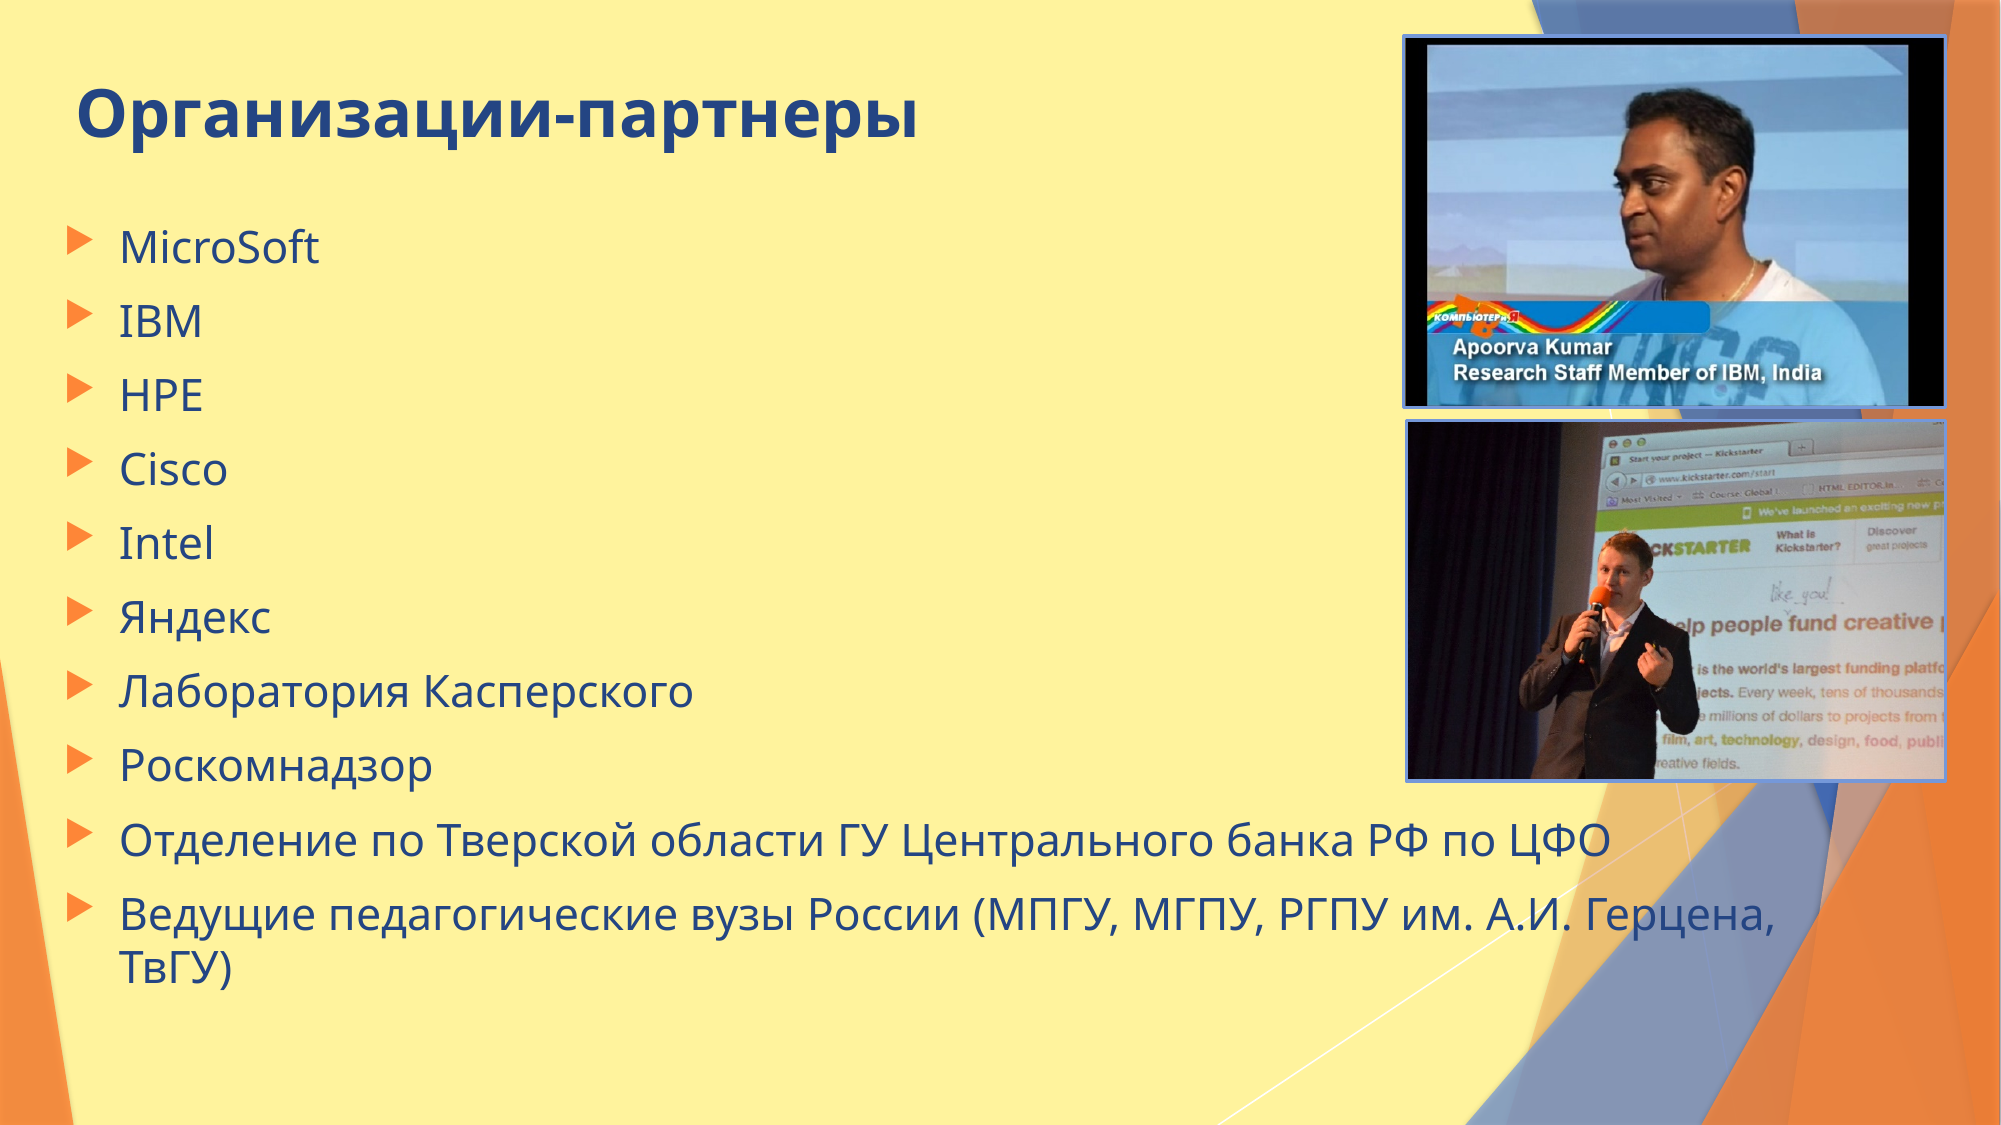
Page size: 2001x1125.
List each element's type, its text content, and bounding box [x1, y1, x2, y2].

picture [1407, 421, 1945, 780]
list MicroSoft IBM HPE Cisco Intel Яндекс Лаборатория Касперского Роскомнадзор Отделение по Тверской области ГУ Центрального банка РФ по ЦФО Ведущие педагогические вузы России (МПГУ, МГПУ, РГПУ им. А.И. Герцена, ТвГУ) [48, 210, 1826, 1007]
picture [1404, 37, 1945, 407]
title Организации-партнеры [60, 63, 1400, 210]
